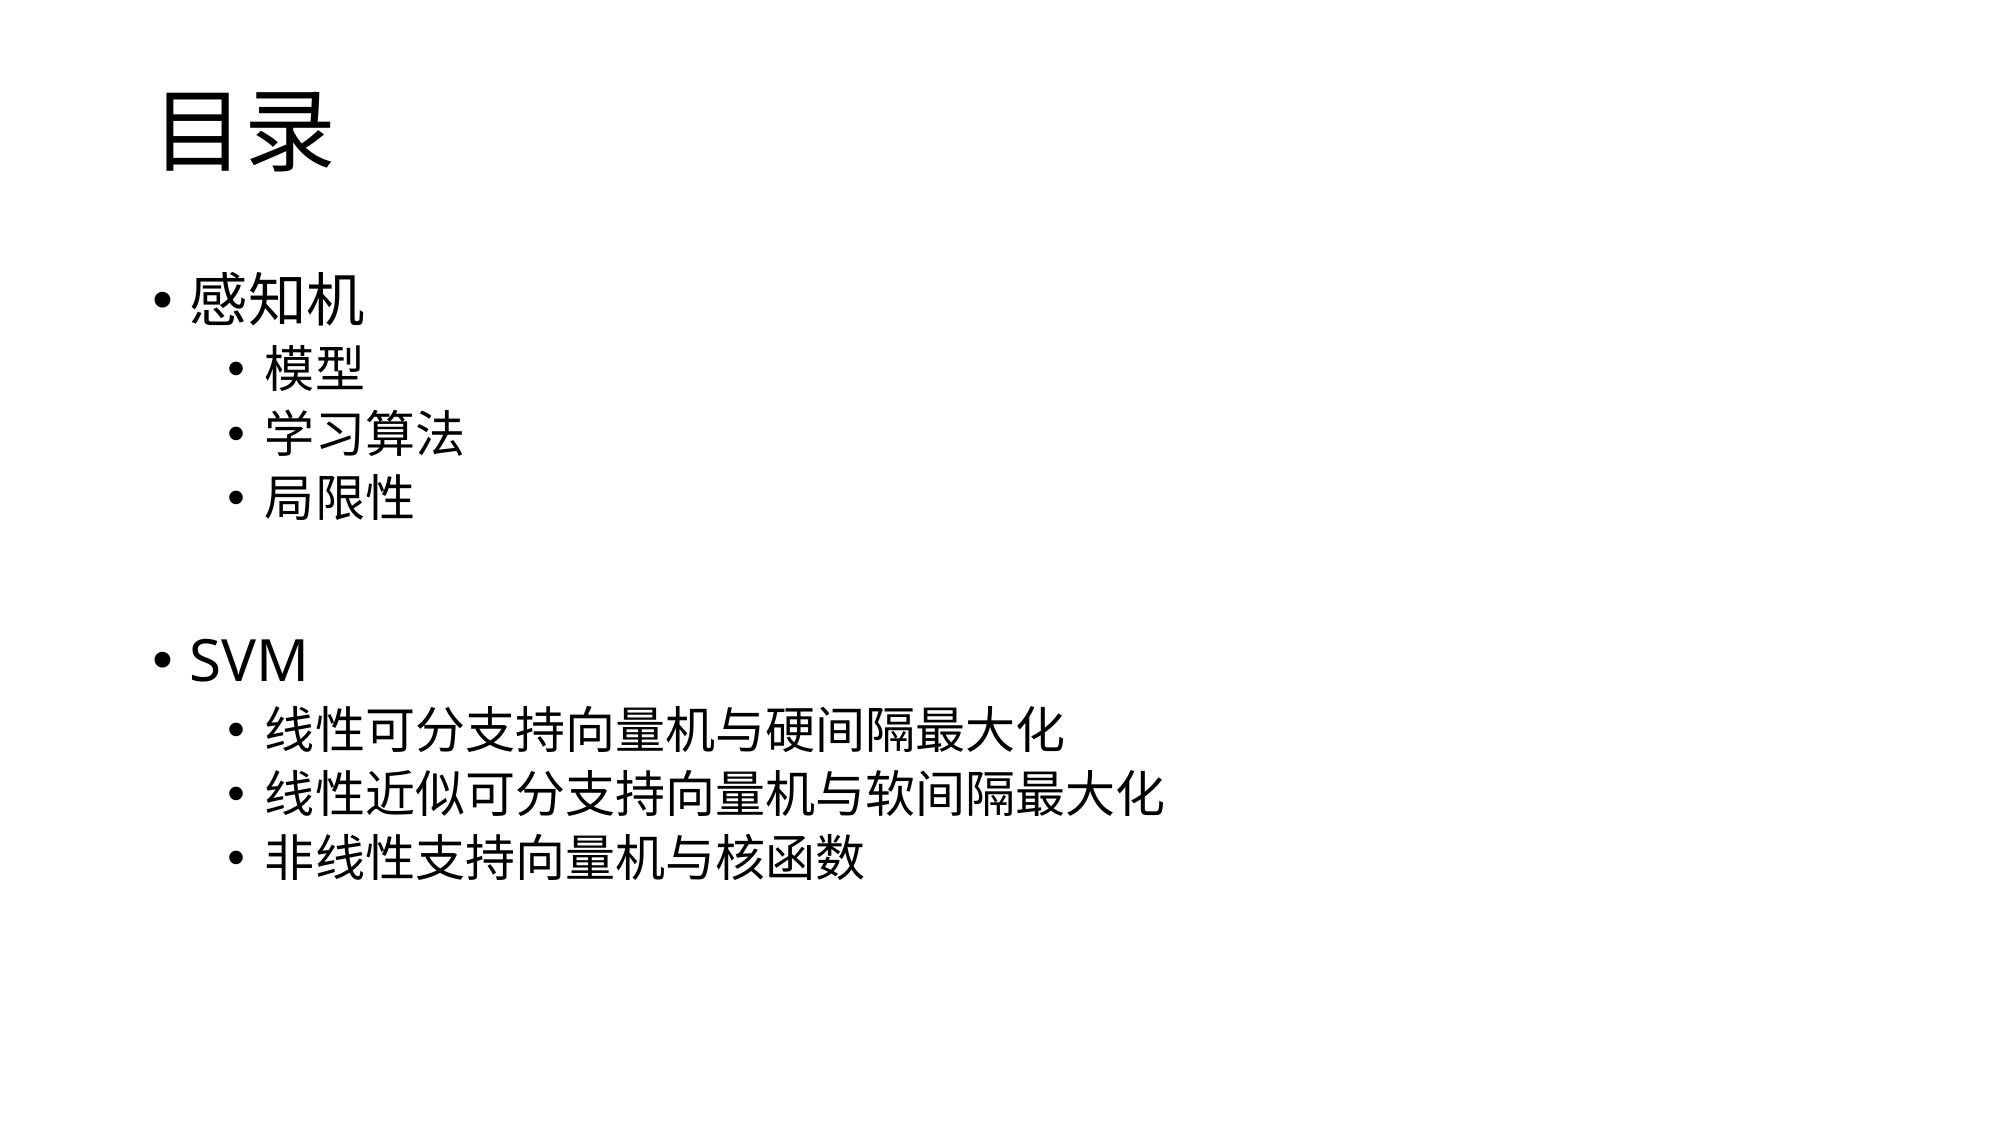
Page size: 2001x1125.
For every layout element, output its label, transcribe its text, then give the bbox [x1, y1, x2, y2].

title 目录 [137, 59, 1863, 211]
list 感知机 模型 学习算法 局限性 SVM 线性可分支持向量机与硬间隔最大化 线性近似可分支持向量机与软间隔最大化 非线性支持向量机与核函数 [137, 263, 1863, 1014]
